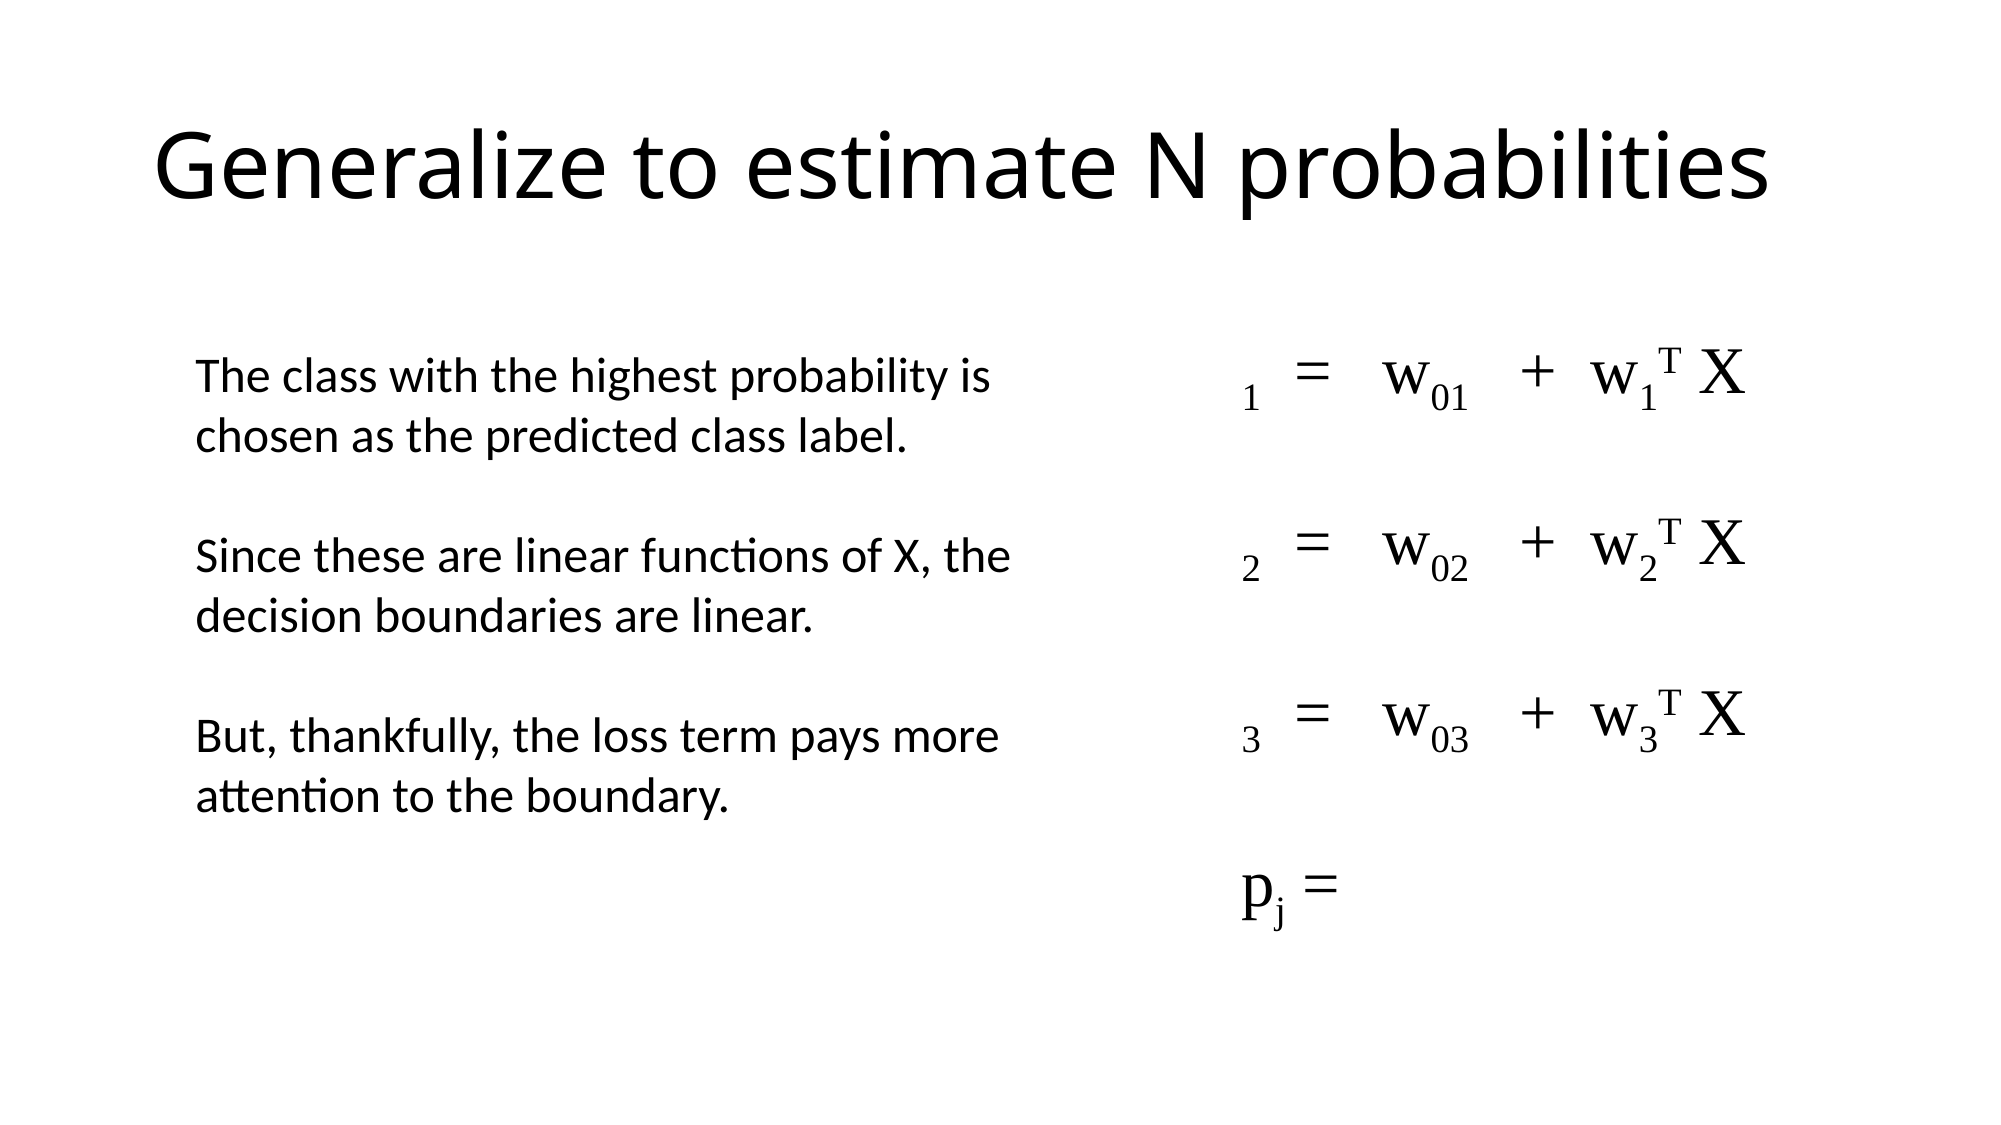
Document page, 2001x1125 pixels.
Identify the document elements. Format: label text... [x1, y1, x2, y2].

title Generalize to estimate N probabilities [137, 59, 1863, 278]
text_box The class with the highest probability is chosen as the predicted class label. Since these are linear functions of X, the decision boundaries are linear. But, thankfully, the loss term pays more attention to the boundary. [180, 335, 1039, 831]
list [137, 299, 1023, 1014]
